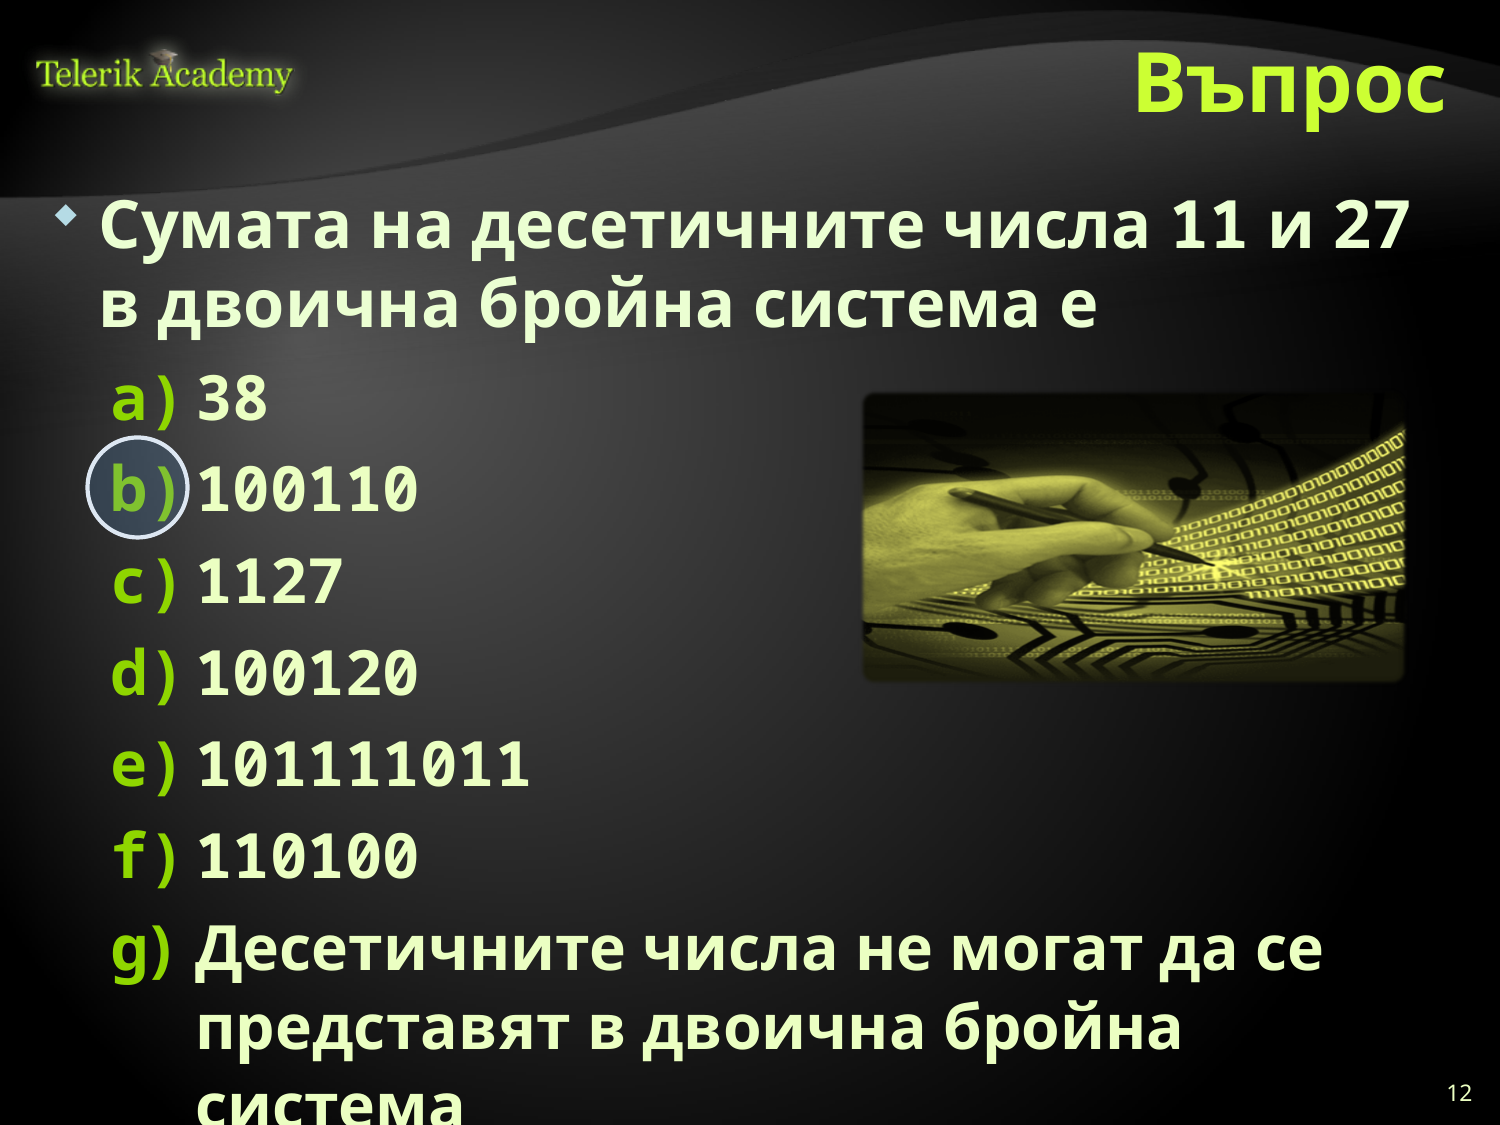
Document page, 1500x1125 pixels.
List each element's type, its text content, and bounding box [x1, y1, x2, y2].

title Въпрос [300, 12, 1463, 163]
slide_number 12 [1412, 1074, 1488, 1113]
text_box [85, 435, 190, 540]
picture [0, 0, 1500, 1125]
list Сумата на десетичните числа 11 и 27 в двоична бройна система е 38 100110 1127 100120 101111011 110100 Десетичните числа не могат да се представят в двоична бройна система [37, 174, 1463, 1100]
